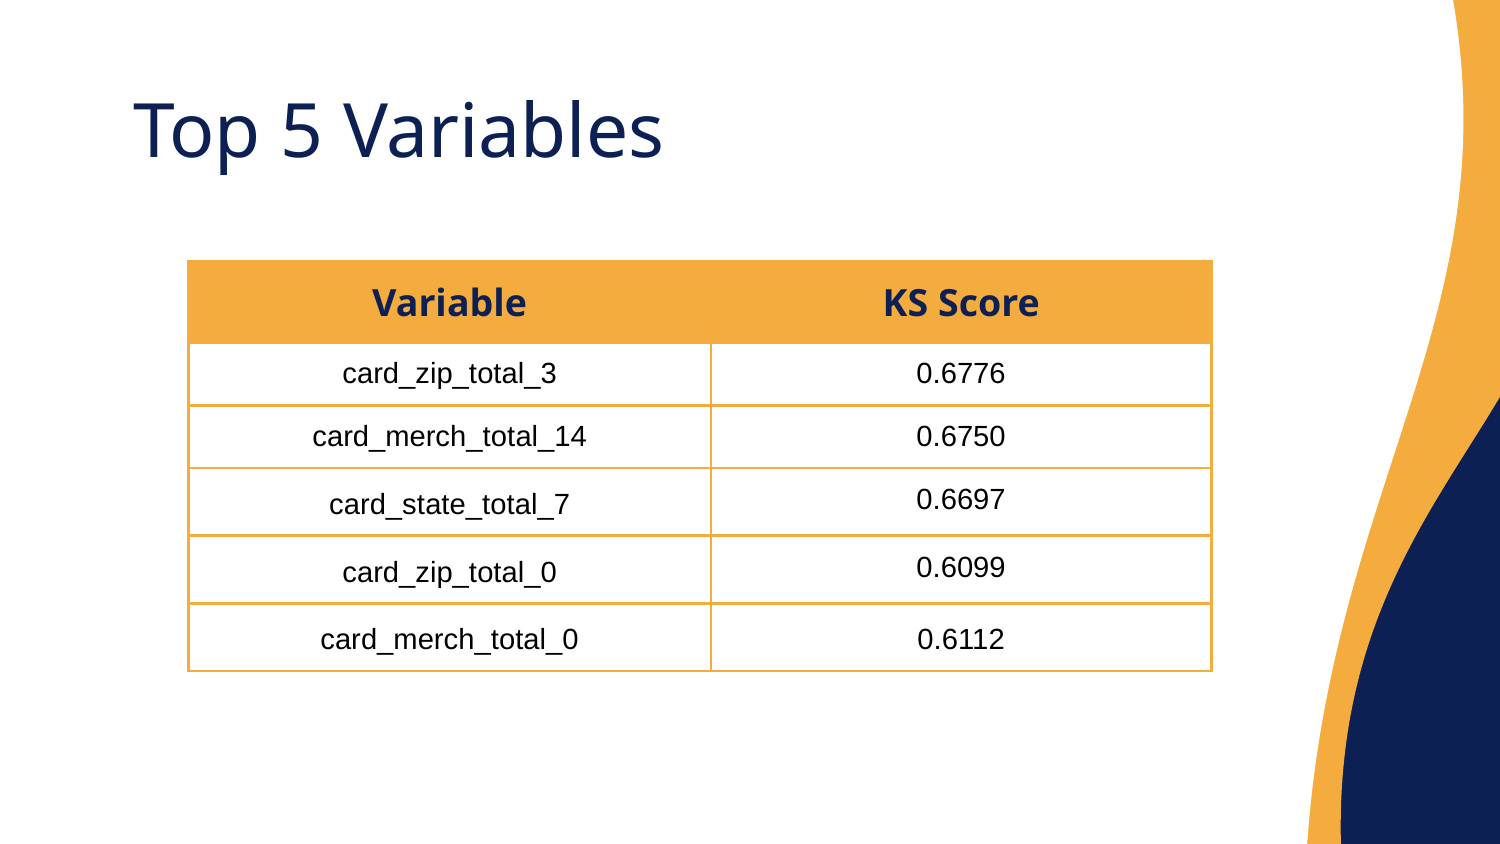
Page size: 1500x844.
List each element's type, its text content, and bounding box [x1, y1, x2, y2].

table_cell card_merch_total_14 [190, 407, 710, 467]
table_cell 0.6099 [712, 537, 1210, 602]
title Top 5 Variables [118, 87, 1382, 167]
table_cell 0.6697 [712, 469, 1210, 534]
table_cell card_state_total_7 [190, 469, 710, 534]
table_cell card_zip_total_3 [190, 344, 710, 404]
table_cell 0.6112 [712, 605, 1210, 670]
table_cell 0.6750 [712, 407, 1210, 467]
table_header KS Score [712, 263, 1210, 341]
table_cell card_merch_total_0 [190, 605, 710, 670]
table_header Variable [190, 263, 710, 341]
table_cell 0.6776 [712, 344, 1210, 404]
table_cell card_zip_total_0 [190, 537, 710, 602]
